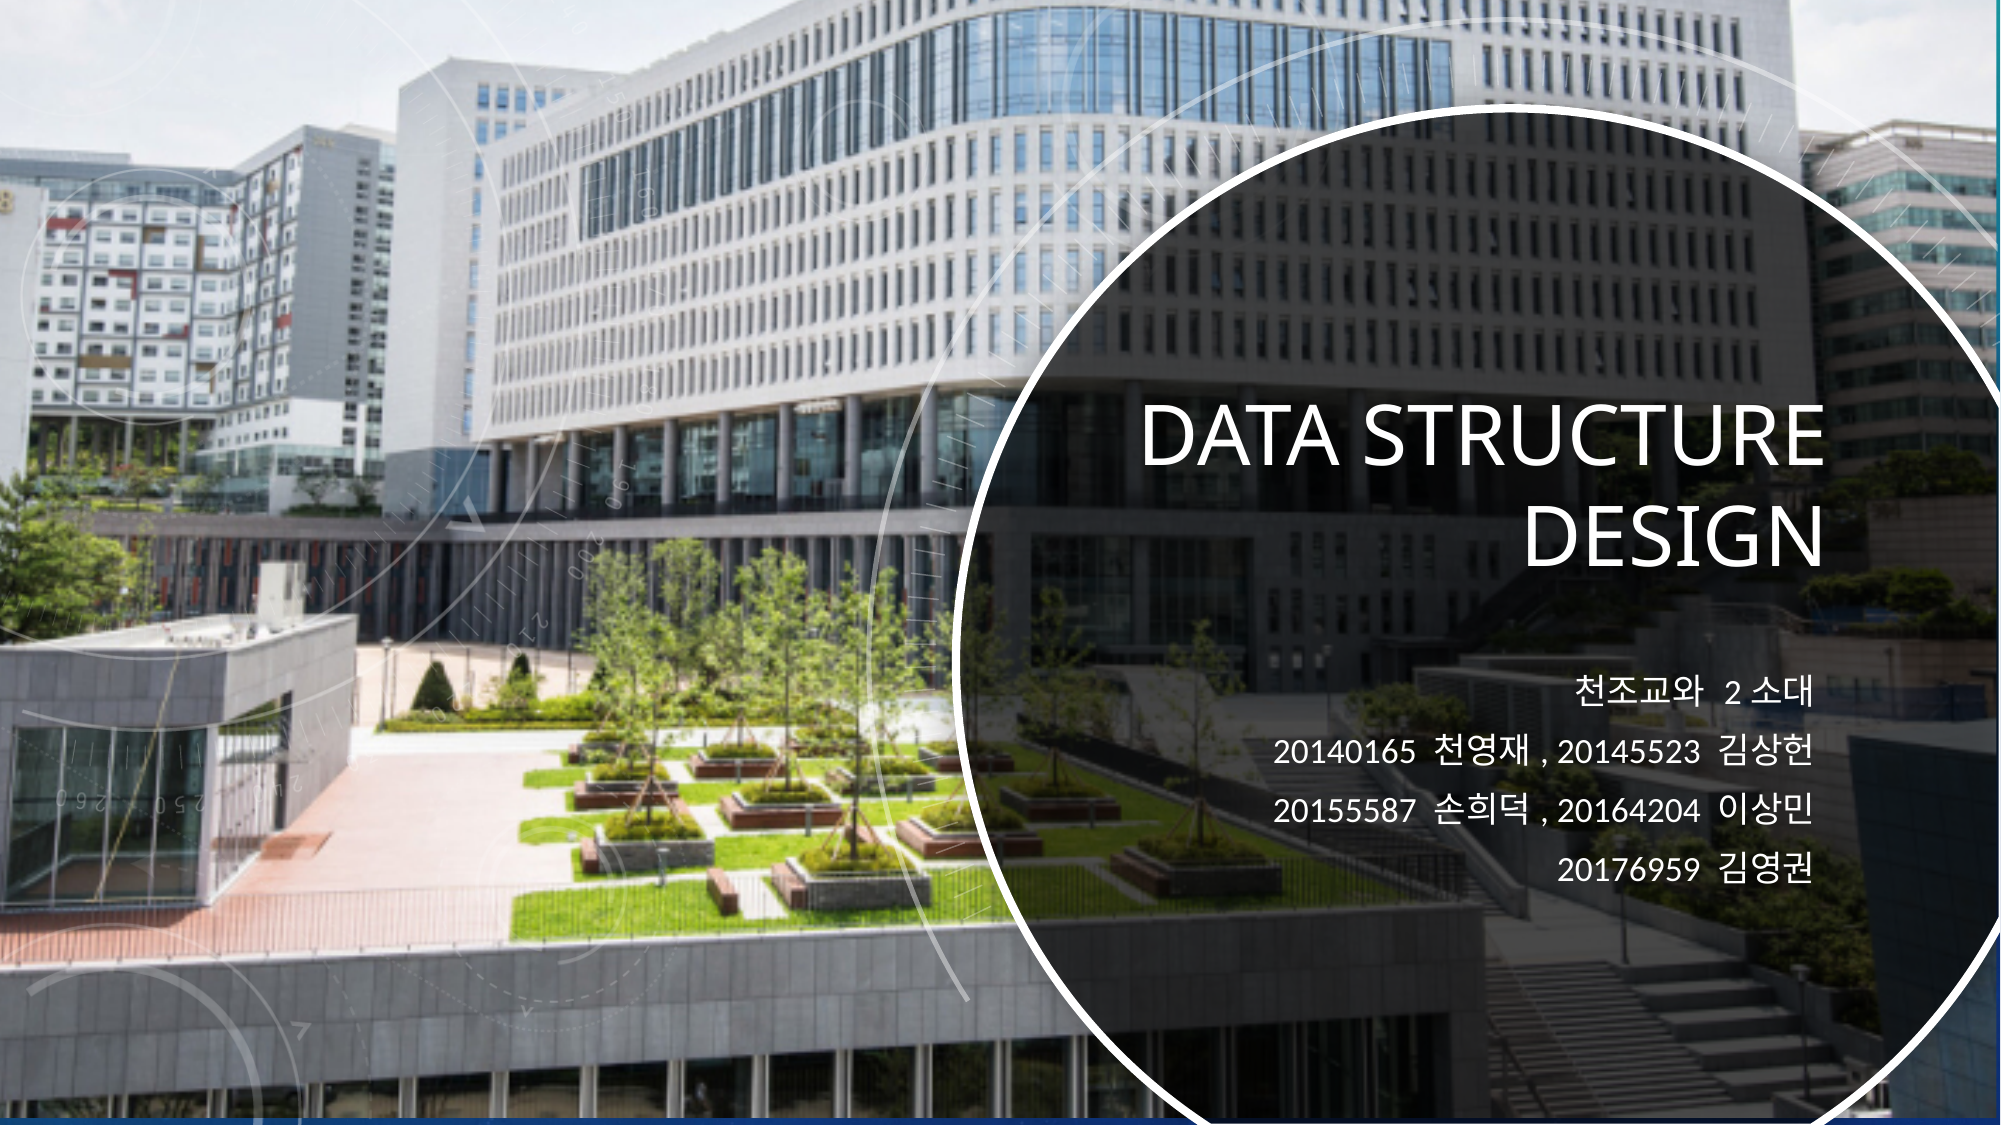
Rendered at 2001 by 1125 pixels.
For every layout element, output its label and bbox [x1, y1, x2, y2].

picture [0, 0, 2001, 1125]
text_box [904, 54, 2000, 914]
